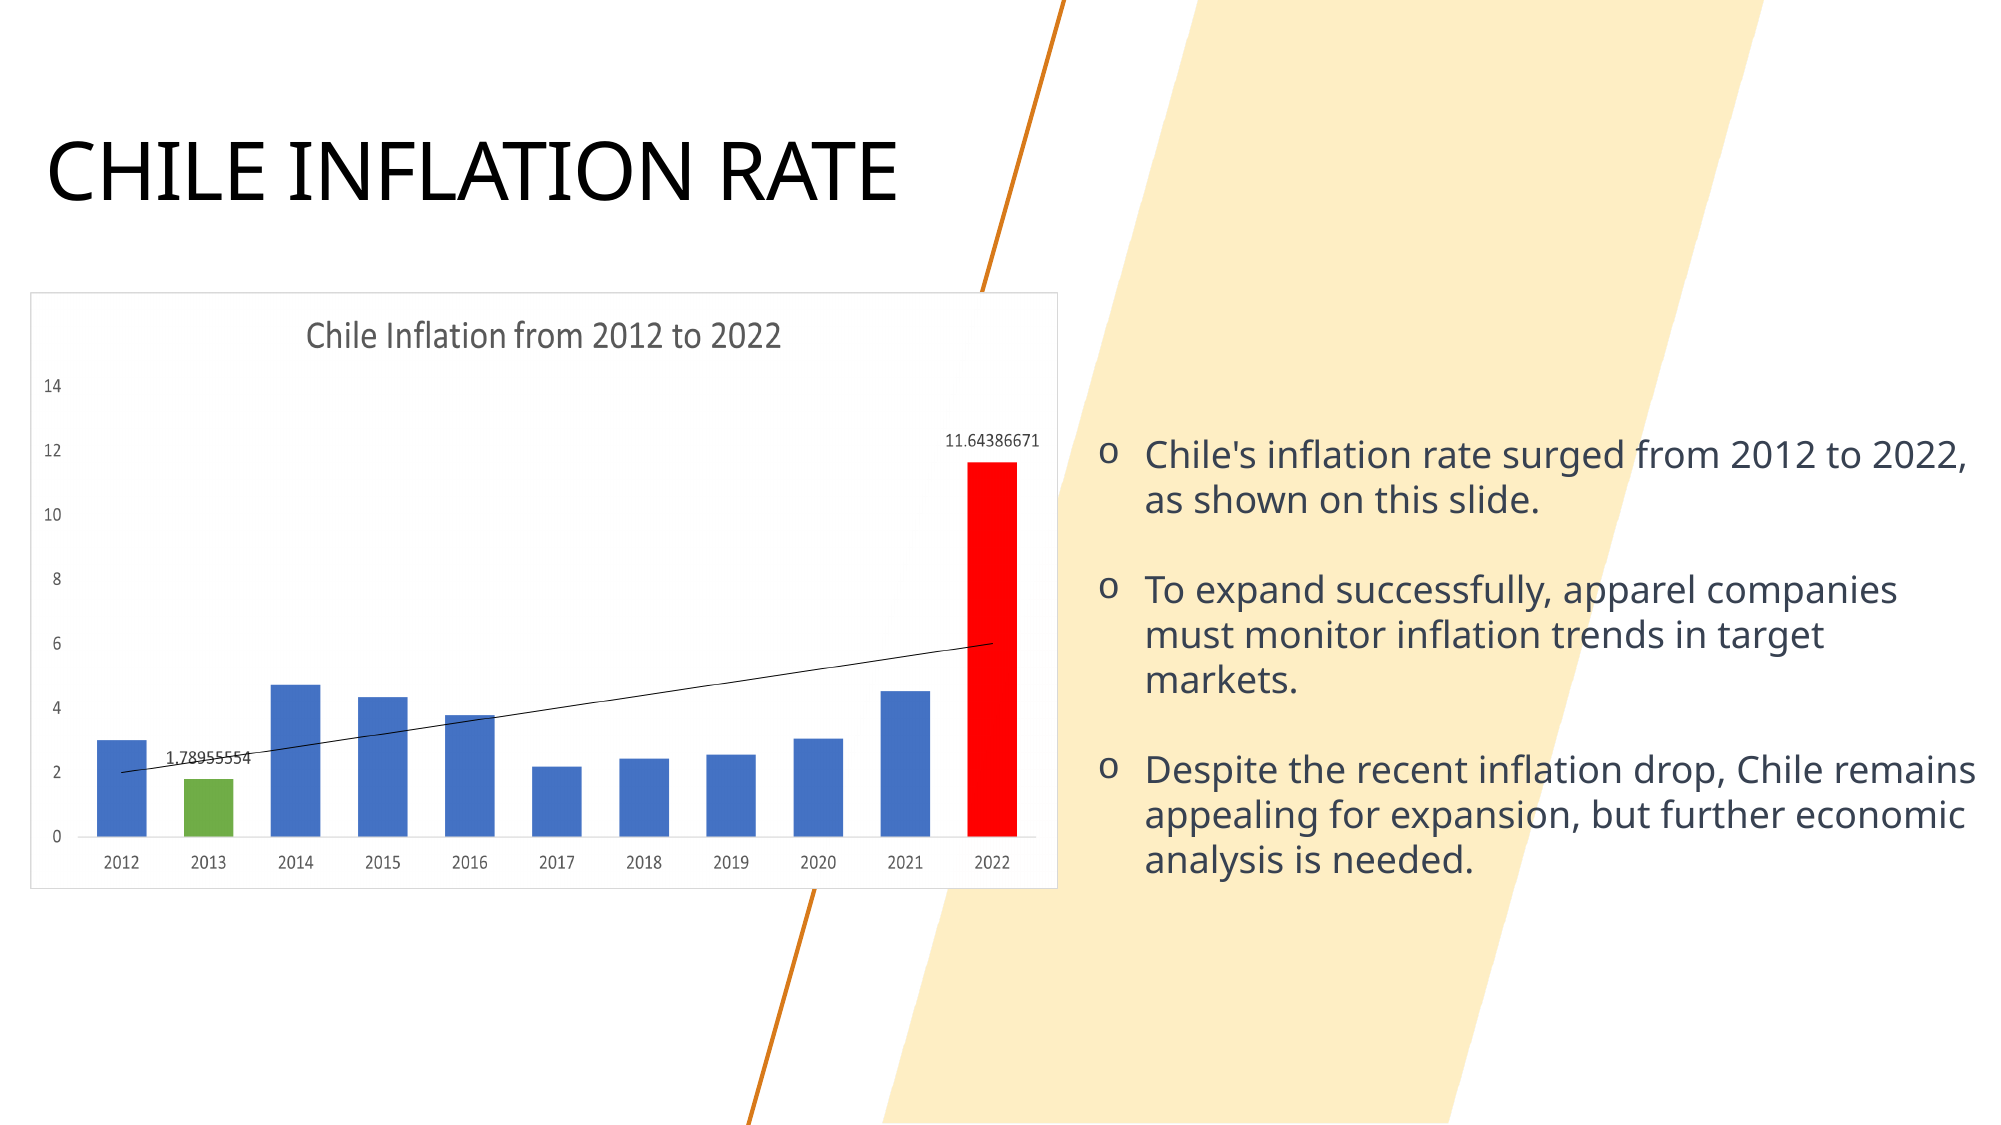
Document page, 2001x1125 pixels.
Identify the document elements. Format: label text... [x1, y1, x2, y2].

title CHILE INFLATION RATE [30, 121, 1682, 226]
text_box Chile's inflation rate surged from 2012 to 2022, as shown on this slide. To expand successfully, apparel companies must monitor inflation trends in target markets. Despite the recent inflation drop, Chile remains appealing for expansion, but further economic analysis is needed. [1082, 423, 2000, 889]
picture [30, 0, 1821, 1124]
picture [825, 0, 1061, 121]
